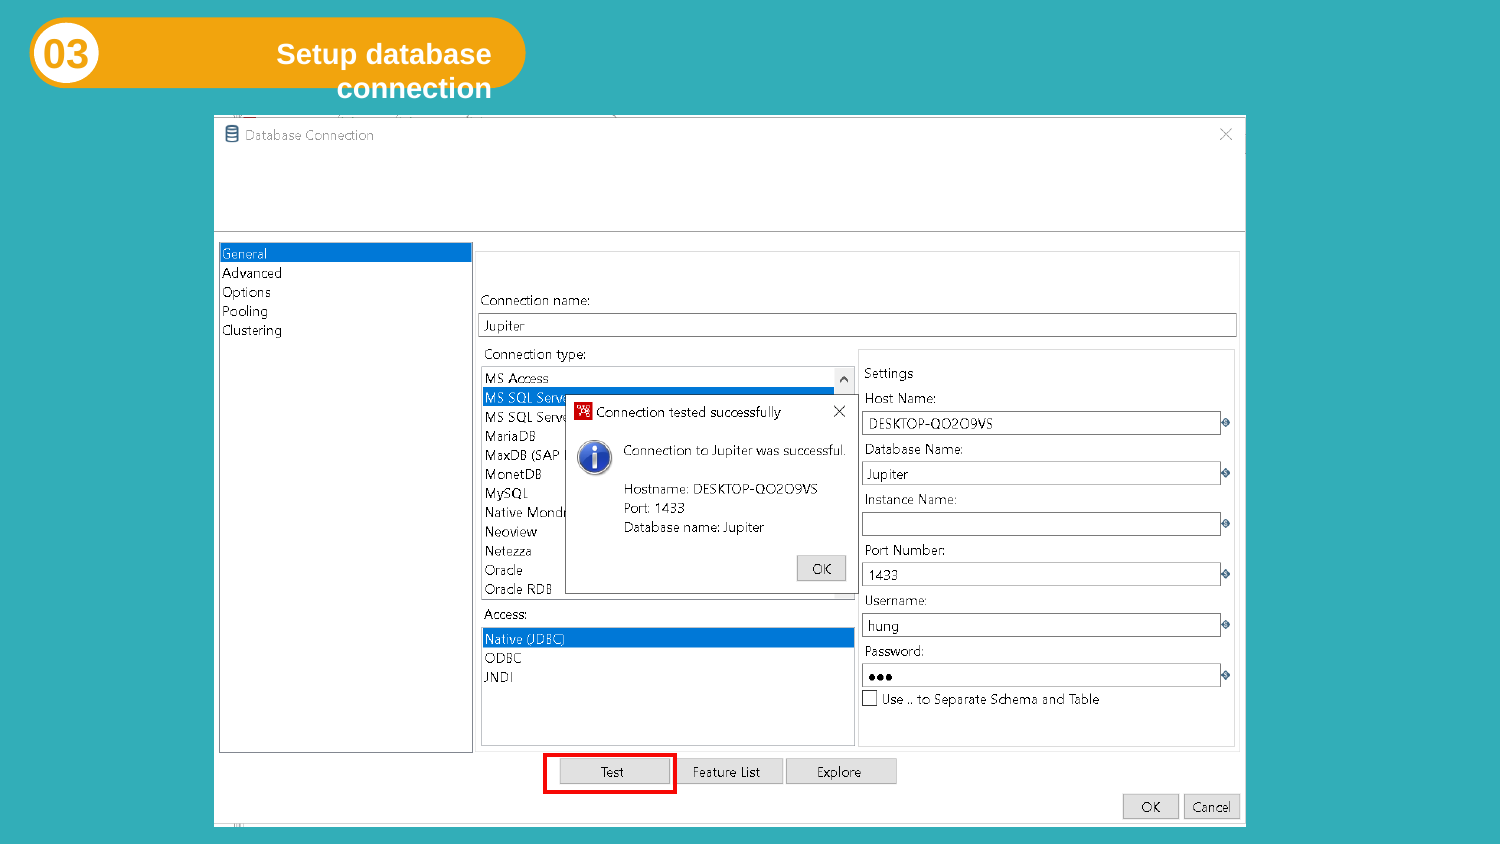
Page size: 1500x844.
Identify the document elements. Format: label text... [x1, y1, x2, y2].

text_box 03 [22, 19, 110, 85]
text_box [48, 15, 528, 87]
text_box [45, 85, 98, 91]
text_box Setup database connection [98, 27, 507, 113]
picture [214, 115, 1246, 828]
